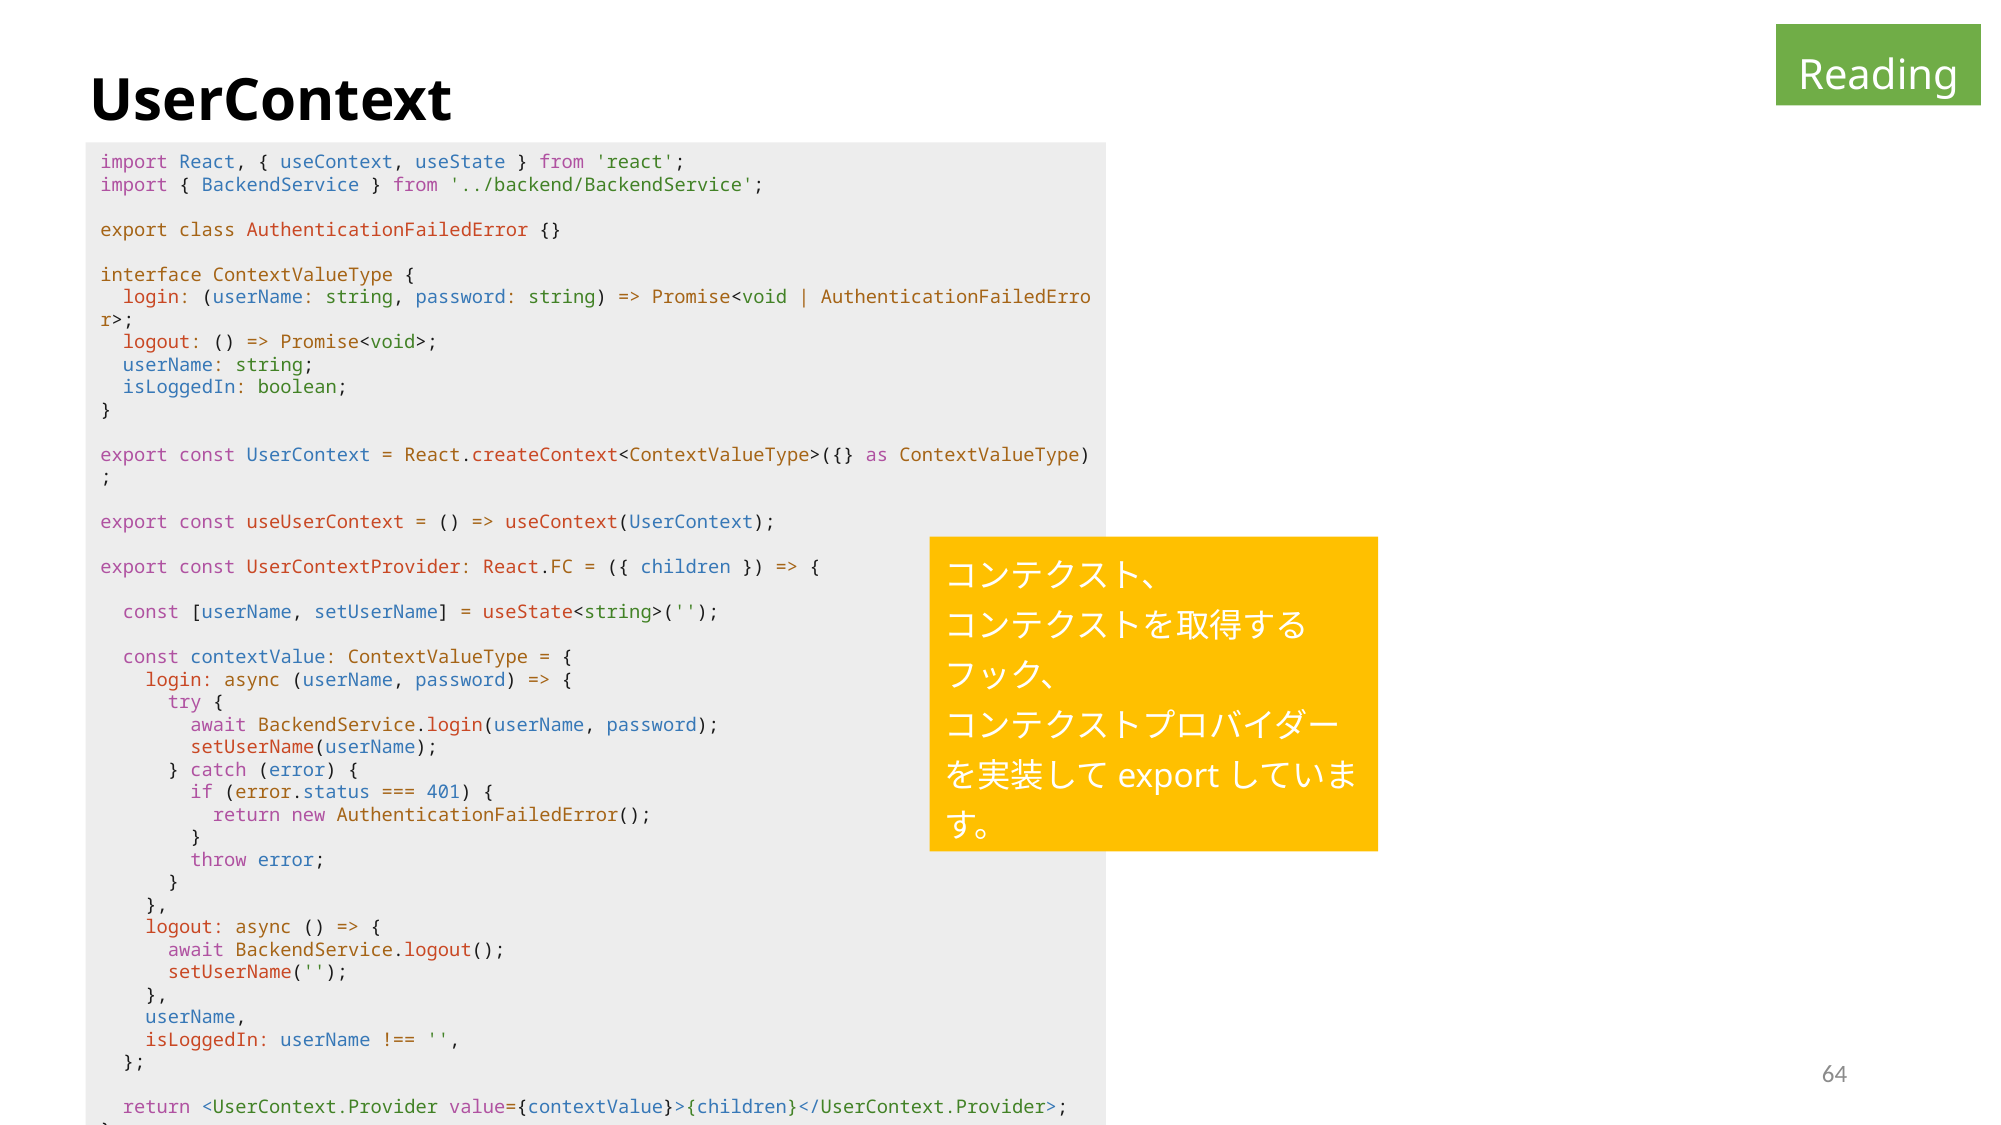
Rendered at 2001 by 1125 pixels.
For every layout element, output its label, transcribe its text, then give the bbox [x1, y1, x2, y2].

text_box コンテクスト、 コンテクストを取得するフック、 コンテクストプロバイダー を実装してexportしています。 [929, 536, 1379, 852]
slide_number 64 [1412, 1042, 1863, 1103]
text_box UserContext [74, 54, 1563, 140]
text_box Reading [1776, 24, 1981, 106]
text_box import React, { useContext, useState } from 'react'; import { BackendService } from '../backend/BackendService'; export class AuthenticationFailedError {} interface ContextValueType { login: (userName: string, password: string) => Promise<void | AuthenticationFailedError>; logout: () => Promise<void>; userName: string; isLoggedIn: boolean; } export const UserContext = React.createContext<ContextValueType>({} as ContextValueType); export const useUserContext = () => useContext(UserContext); export const UserContextProvider: React.FC = ({ children }) => { const [userName, setUserName] = useState<string>(''); const contextValue: ContextValueType = { login: async (userName, password) => { try { await BackendService.login(userName, password); setUserName(userName); } catch (error) { if (error.status === 401) { return new AuthenticationFailedError(); } throw error; } }, logout: async () => { await BackendService.logout(); setUserName(''); }, userName, isLoggedIn: userName !== '', }; return <UserContext.Provider value={contextValue}>{children}</UserContext.Provider>; }; [85, 142, 1106, 1125]
